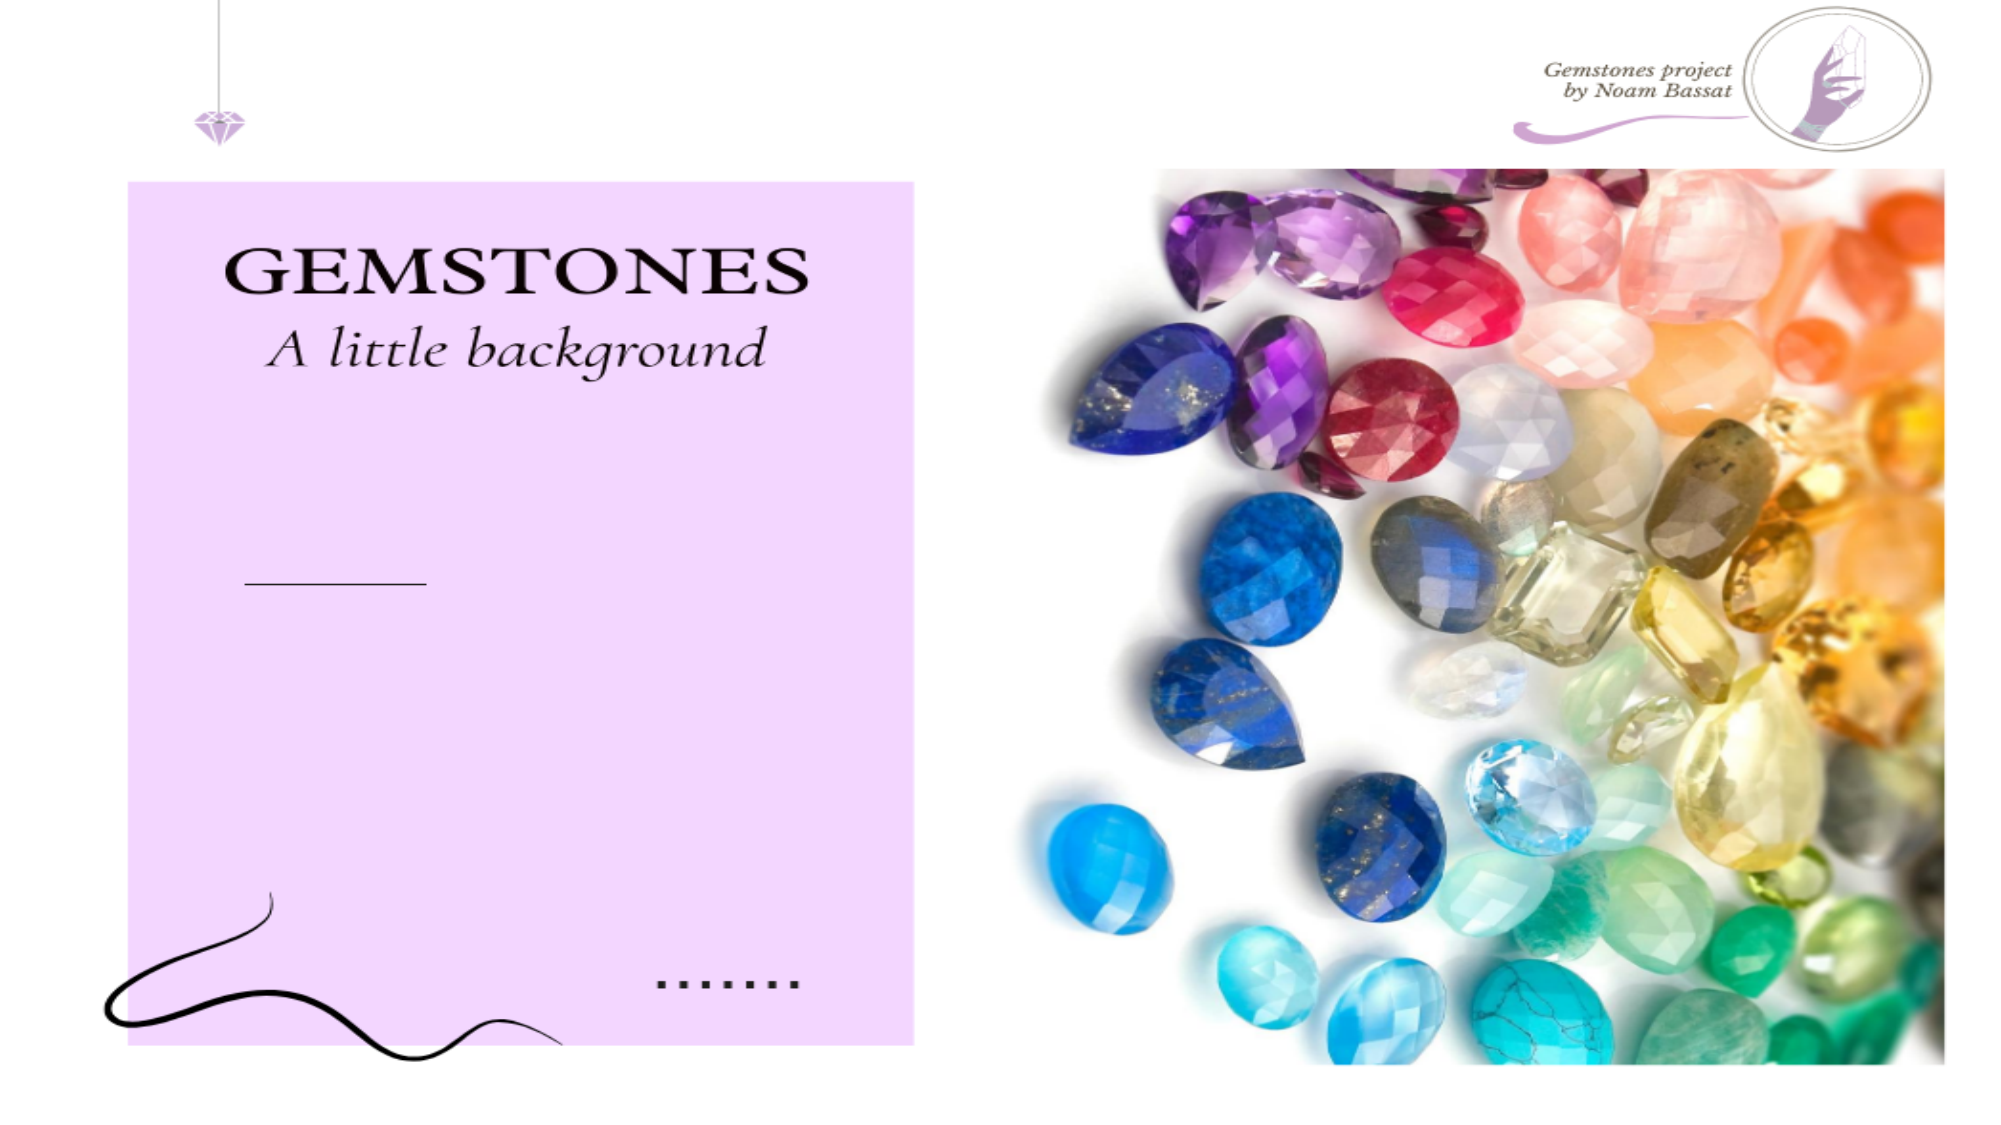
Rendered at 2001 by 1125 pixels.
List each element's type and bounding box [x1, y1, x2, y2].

text_box [25, 0, 1985, 1125]
